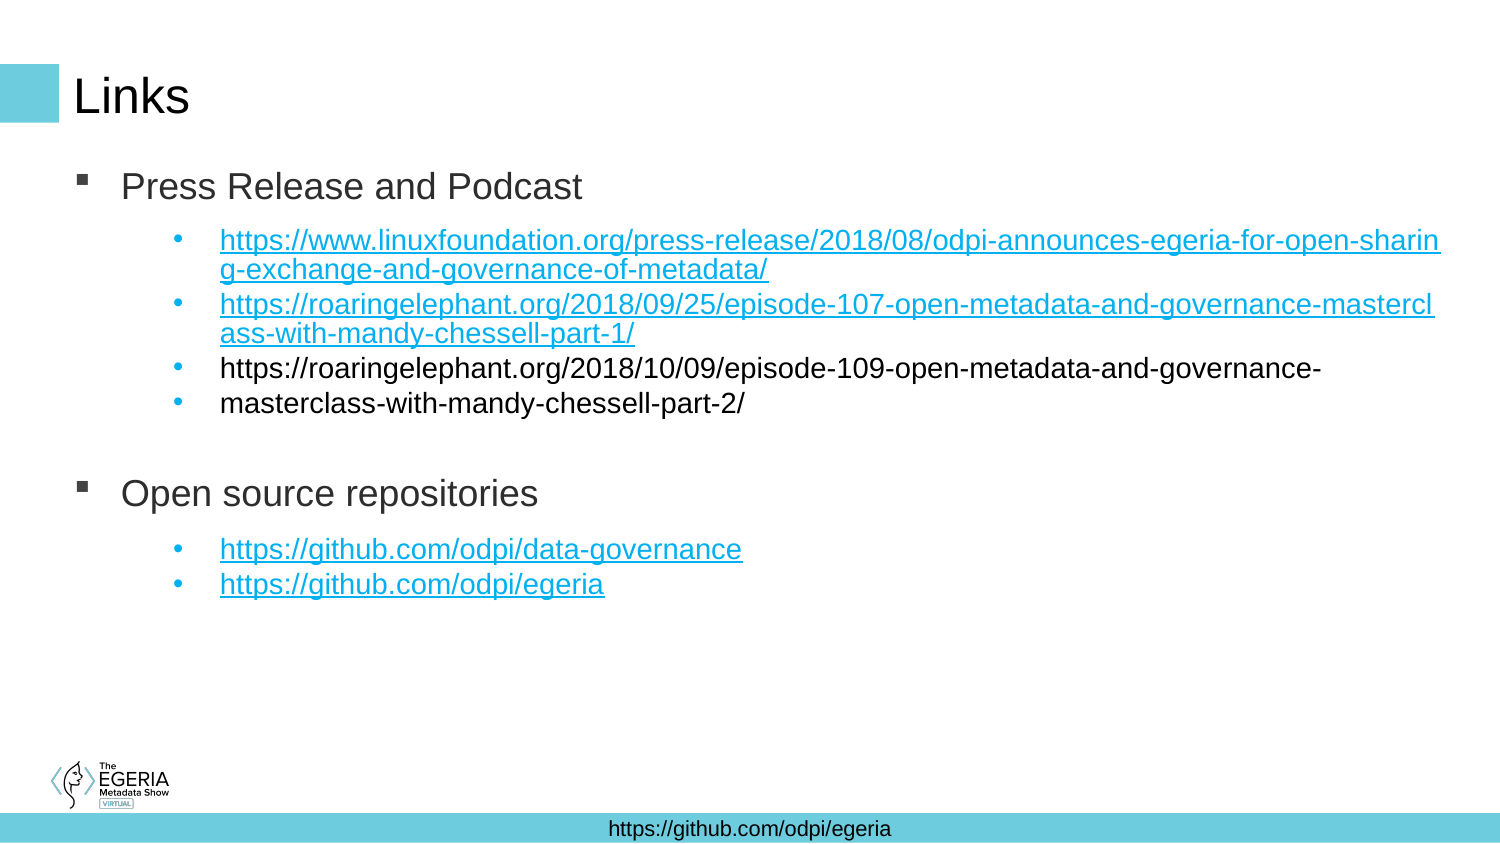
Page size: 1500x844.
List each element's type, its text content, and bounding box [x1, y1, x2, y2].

text_box https://www.linuxfoundation.org/press-release/2018/08/odpi-announces-egeria-for-open-sharing-exchange-and-governance-of-metadata/ https://roaringelephant.org/2018/09/25/episode-107-open-metadata-and-governance-masterclass-with-mandy-chessell-part-1/ https://roaringelephant.org/2018/10/09/episode-109-open-metadata-and-governance- masterclass-with-mandy-chessell-part-2/ [83, 213, 1461, 369]
list Press Release and Podcast Open source repositories [58, 139, 1449, 750]
text_box https://github.com/odpi/data-governance https://github.com/odpi/egeria [83, 523, 1063, 608]
picture [51, 761, 169, 809]
title Links [58, 46, 1449, 139]
